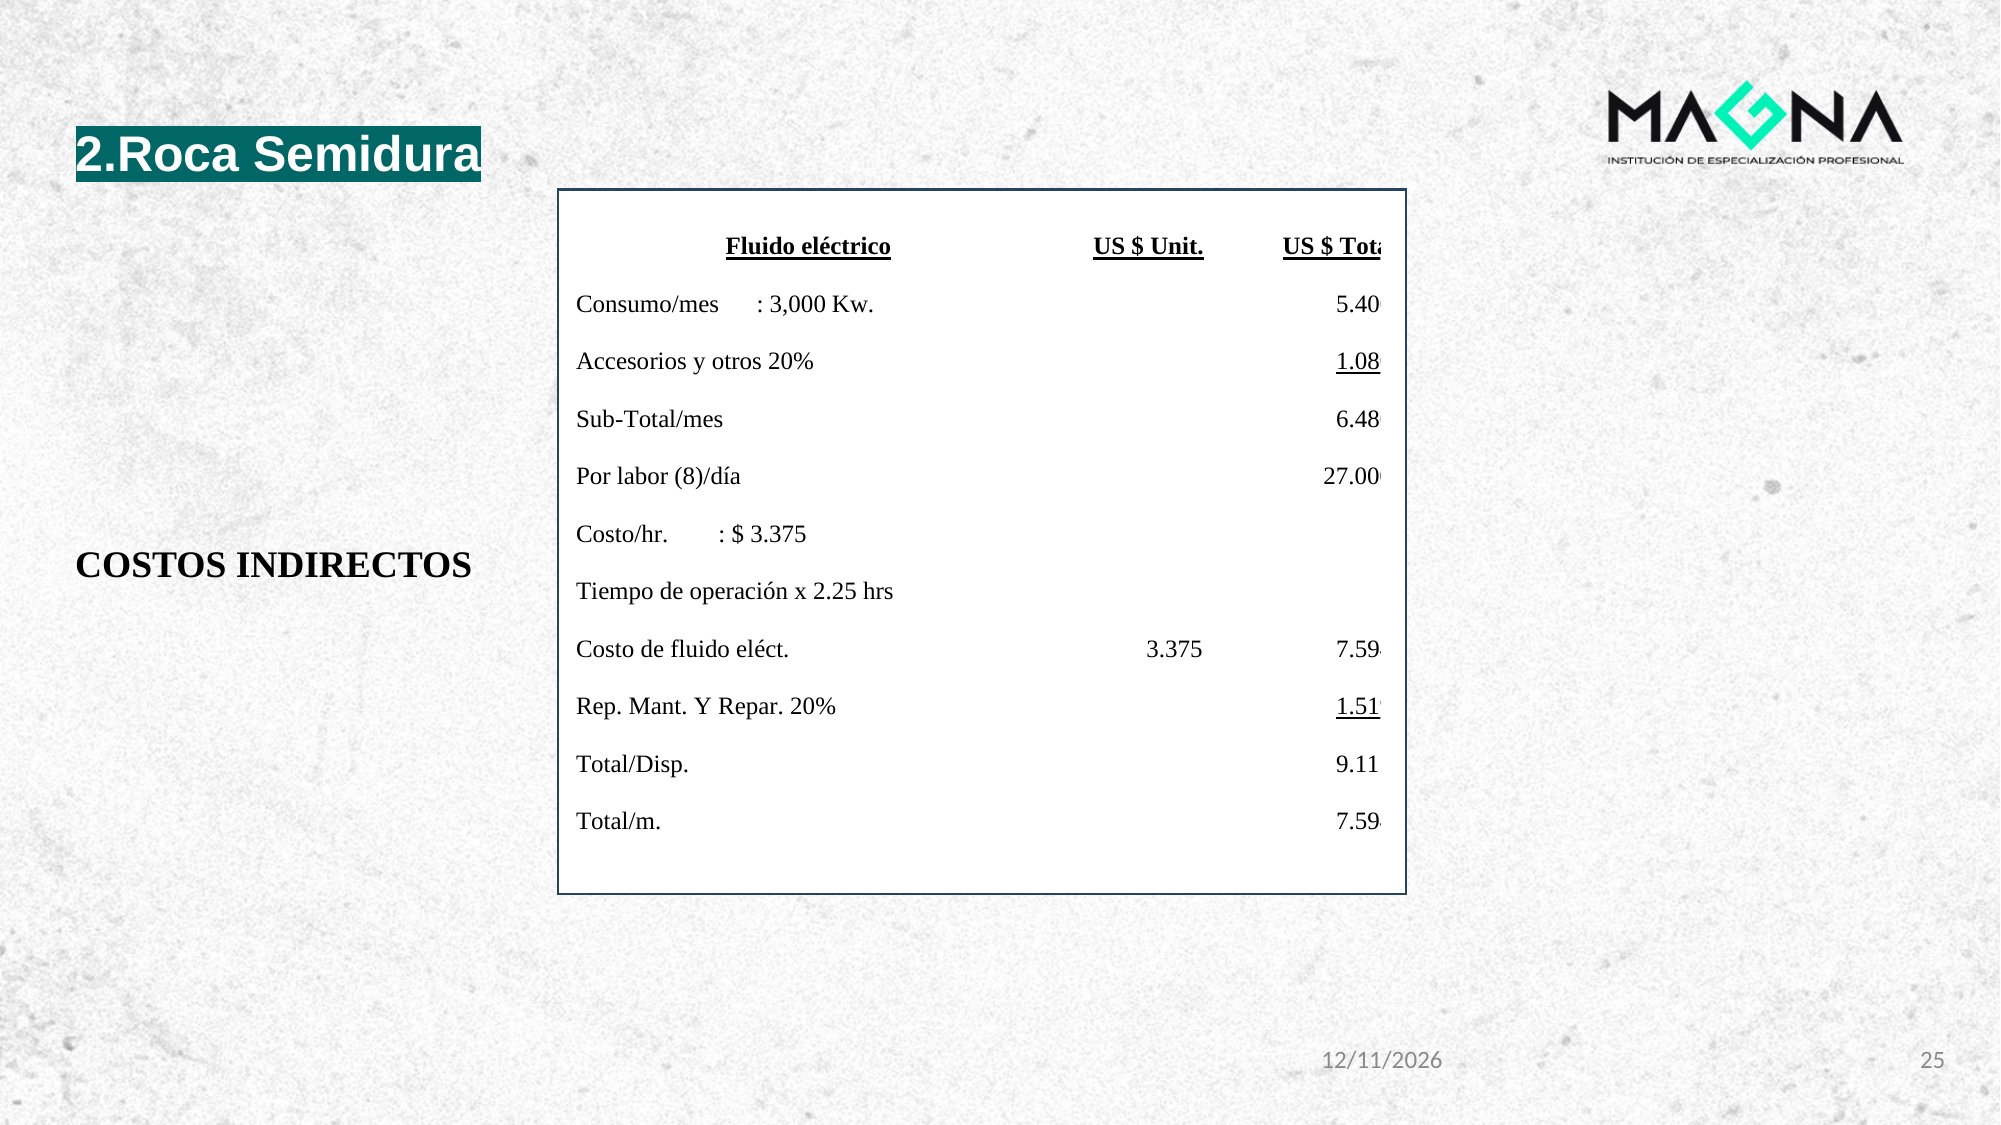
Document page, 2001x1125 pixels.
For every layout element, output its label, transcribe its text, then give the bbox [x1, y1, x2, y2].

text_box COSTOS INDIRECTOS [60, 532, 502, 592]
picture [0, 0, 2001, 1125]
slide_number 25 [1855, 1028, 1961, 1089]
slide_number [1306, 1028, 1844, 1089]
text_box 2.Roca Semidura [60, 114, 502, 190]
text_box [557, 188, 1407, 895]
